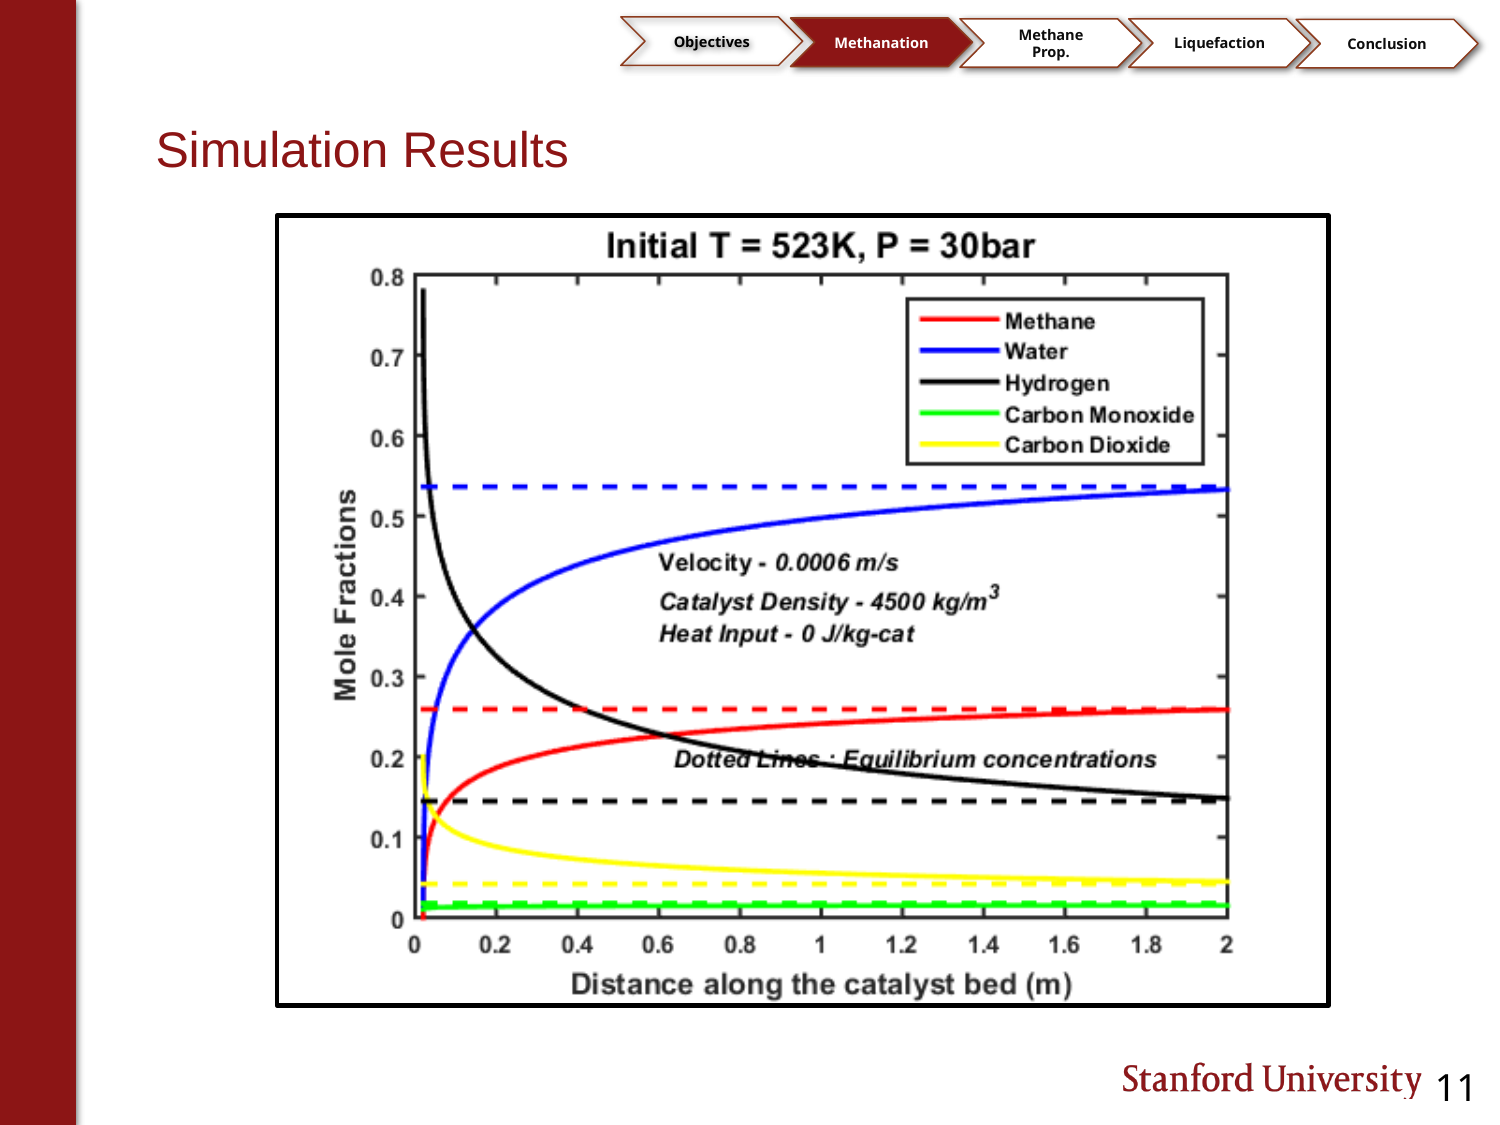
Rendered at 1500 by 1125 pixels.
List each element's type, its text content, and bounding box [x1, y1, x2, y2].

text_box Objectives [620, 16, 804, 67]
picture [278, 217, 1327, 1004]
text_box Conclusion [1295, 18, 1479, 69]
text_box Methane Prop. [959, 18, 1143, 69]
title Simulation Results [155, 78, 1420, 186]
text_box 11 [1419, 1056, 1500, 1117]
text_box Methanation [789, 17, 974, 68]
text_box Liquefaction [1128, 18, 1312, 69]
